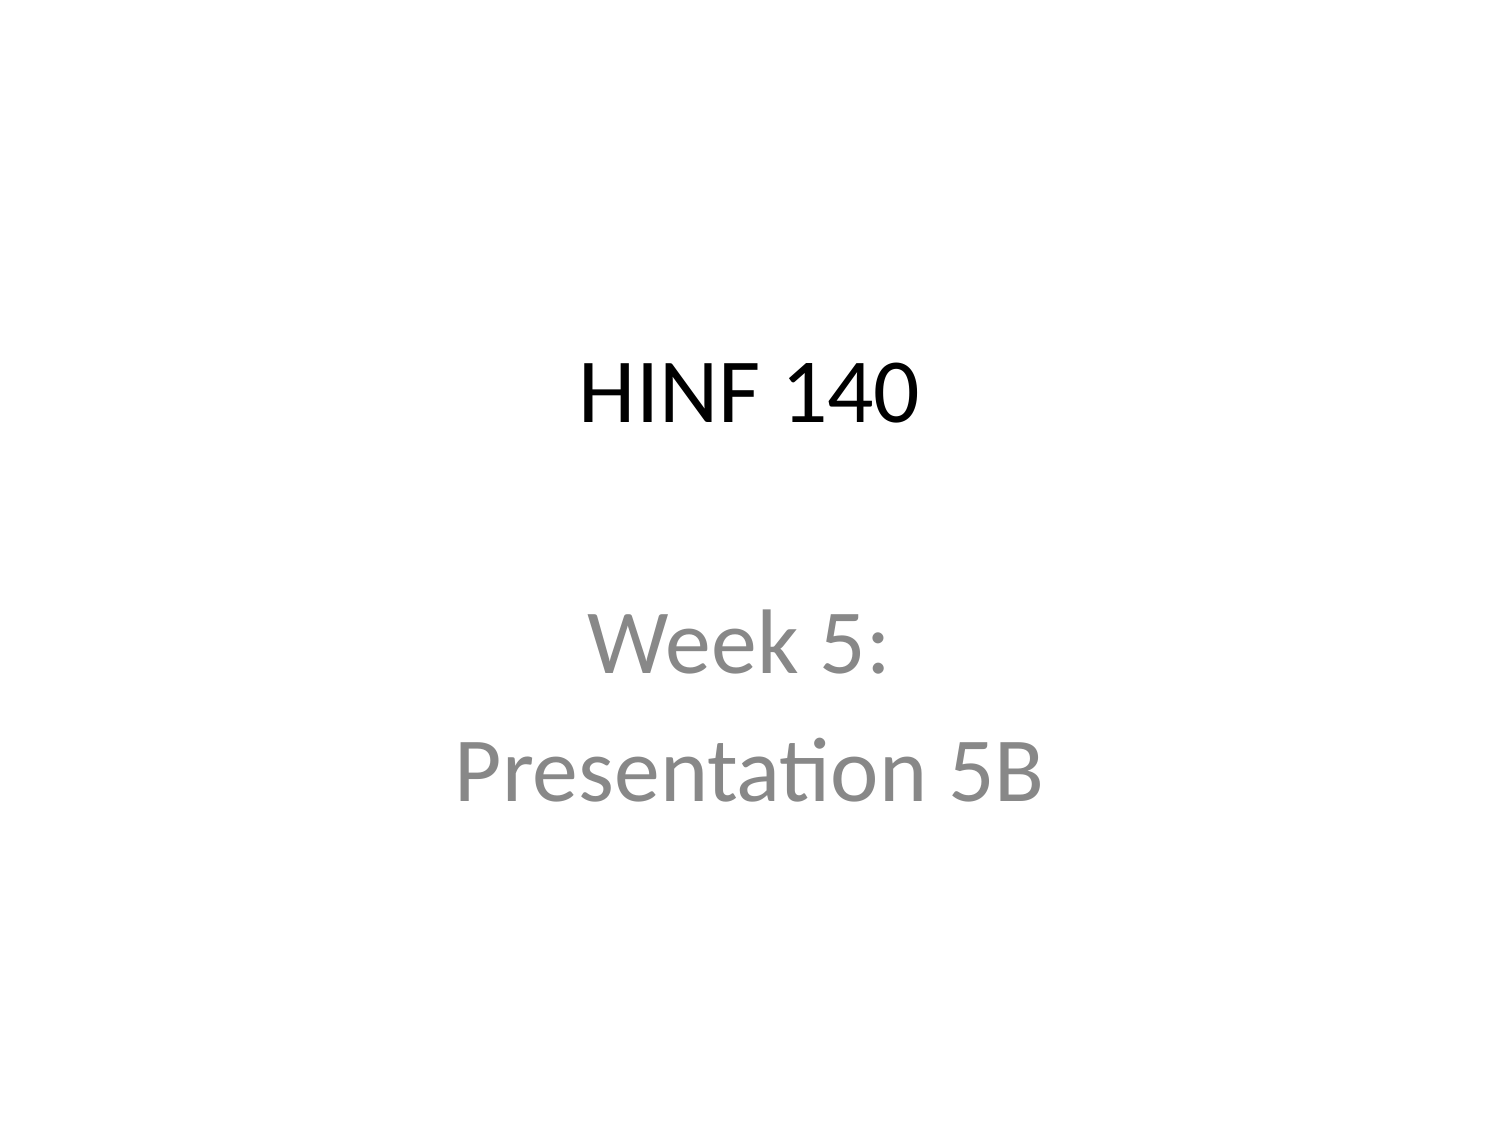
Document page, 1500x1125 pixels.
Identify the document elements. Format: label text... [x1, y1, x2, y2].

subtitle Week 5: Presentation 5B [225, 574, 1275, 882]
title HINF 140 [112, 255, 1388, 516]
